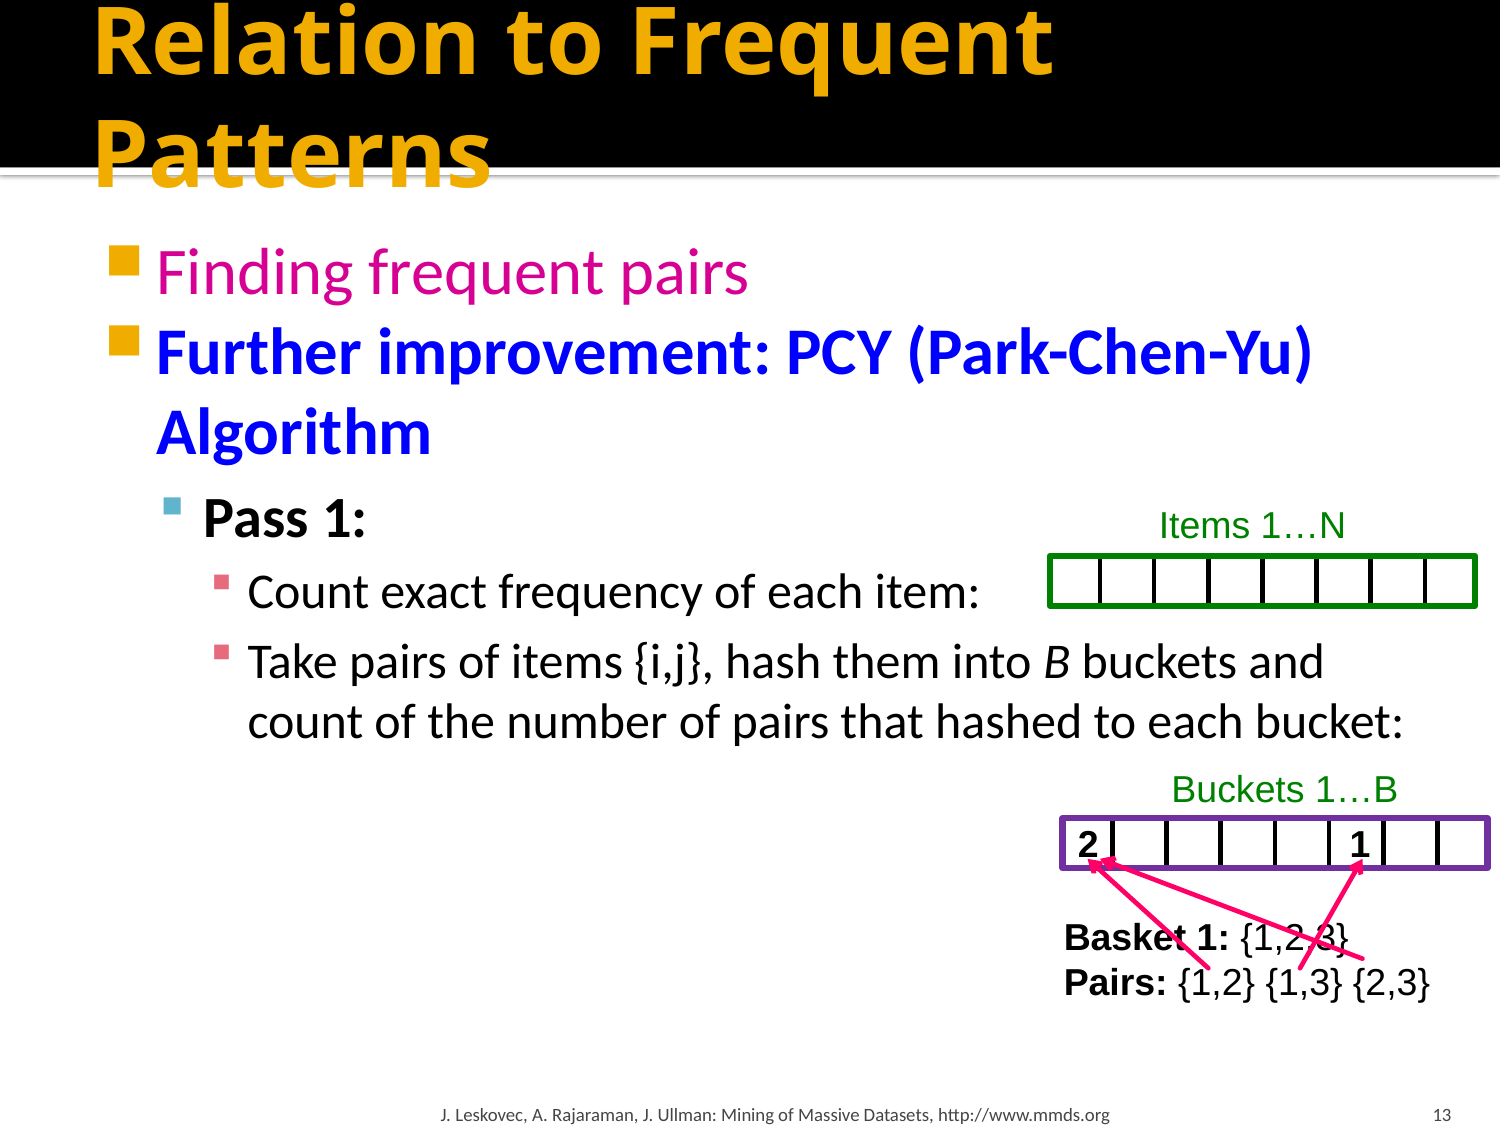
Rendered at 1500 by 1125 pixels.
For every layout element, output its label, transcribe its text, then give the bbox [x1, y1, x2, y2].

list Finding frequent pairs Further improvement: PCY (Park-Chen-Yu) Algorithm Pass 1: Count exact frequency of each item: Take pairs of items {i,j}, hash them into B buckets and count of the number of pairs that hashed to each bucket: [75, 212, 1425, 1075]
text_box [1049, 555, 1475, 606]
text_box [1393, 818, 1488, 869]
title Relation to Frequent Patterns [75, 12, 1425, 175]
text_box Basket 1: {1,2,3} Pairs: {1,2} {1,3} {2,3} [1048, 905, 1446, 1011]
text_box Buckets 1…B [1156, 757, 1414, 816]
footer J. Leskovec, A. Rajaraman, J. Ullman: Mining of Massive Datasets, http://www.mmds.org [433, 1080, 1337, 1125]
text_box Items 1…N [1144, 493, 1362, 553]
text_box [1062, 812, 1388, 969]
slide_number 13 [1345, 1080, 1467, 1125]
